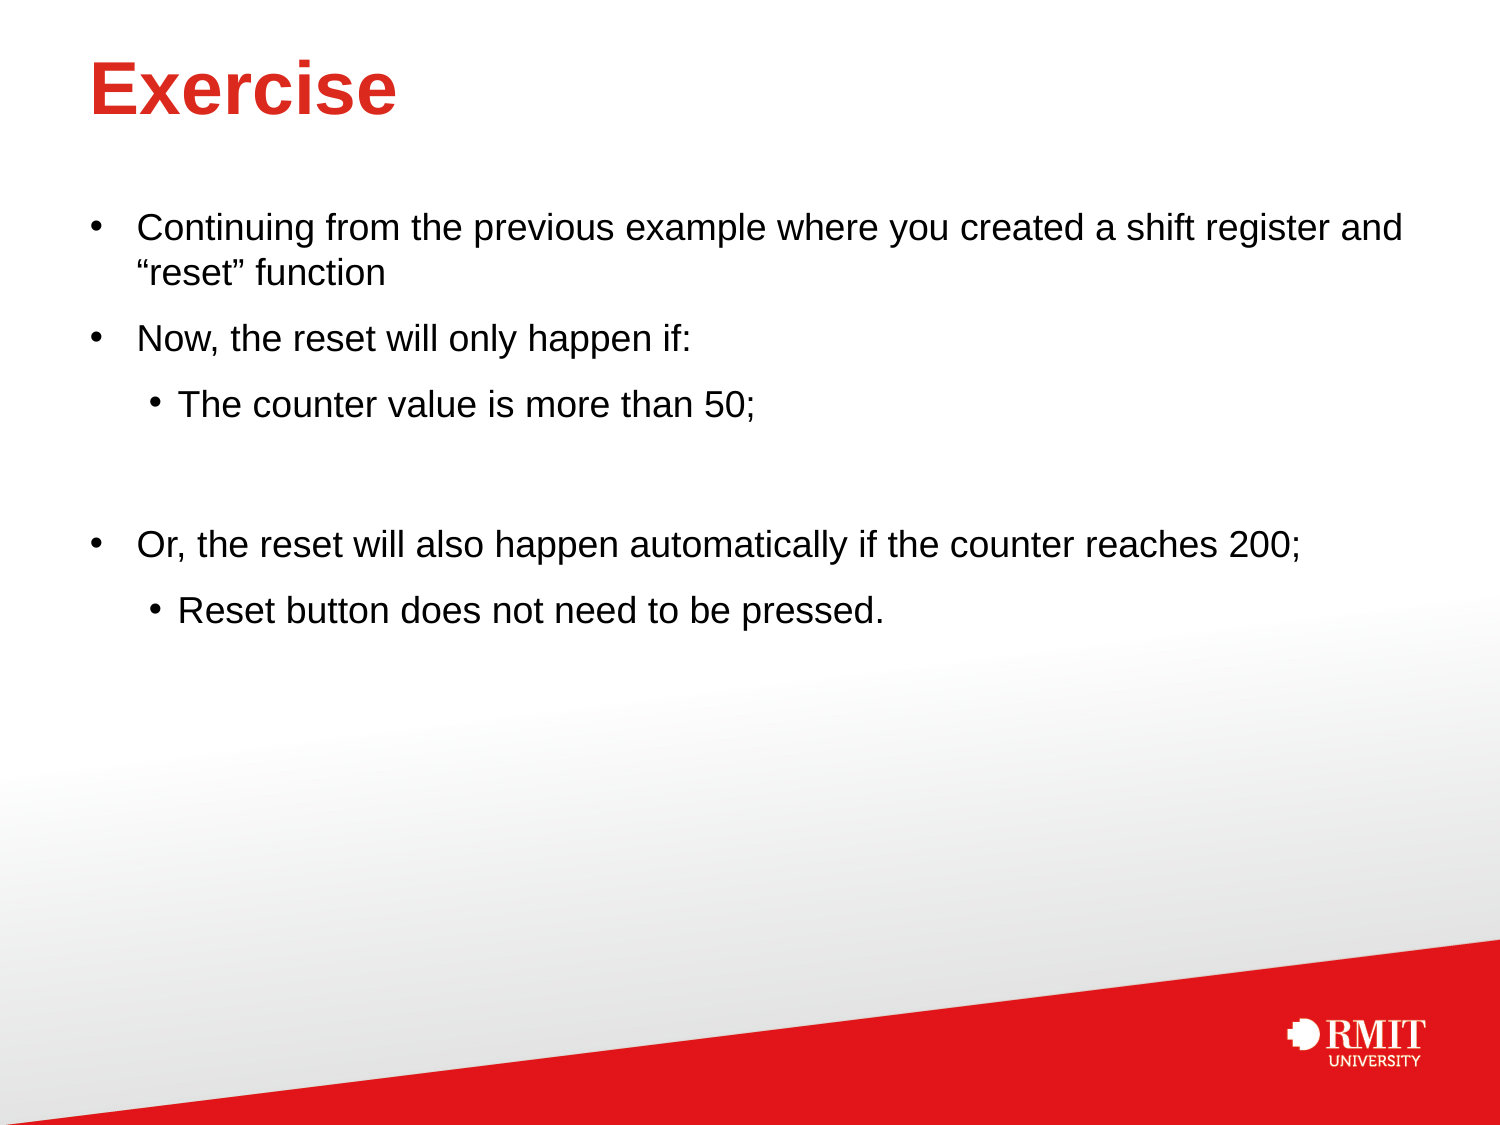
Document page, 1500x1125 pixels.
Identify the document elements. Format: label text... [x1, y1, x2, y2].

title Exercise [75, 72, 1425, 157]
picture [0, 0, 1500, 1125]
list Continuing from the previous example where you created a shift register and “reset” function Now, the reset will only happen if: The counter value is more than 50; Or, the reset will also happen automatically if the counter reaches 200; Reset button does not need to be pressed. [75, 195, 1425, 924]
